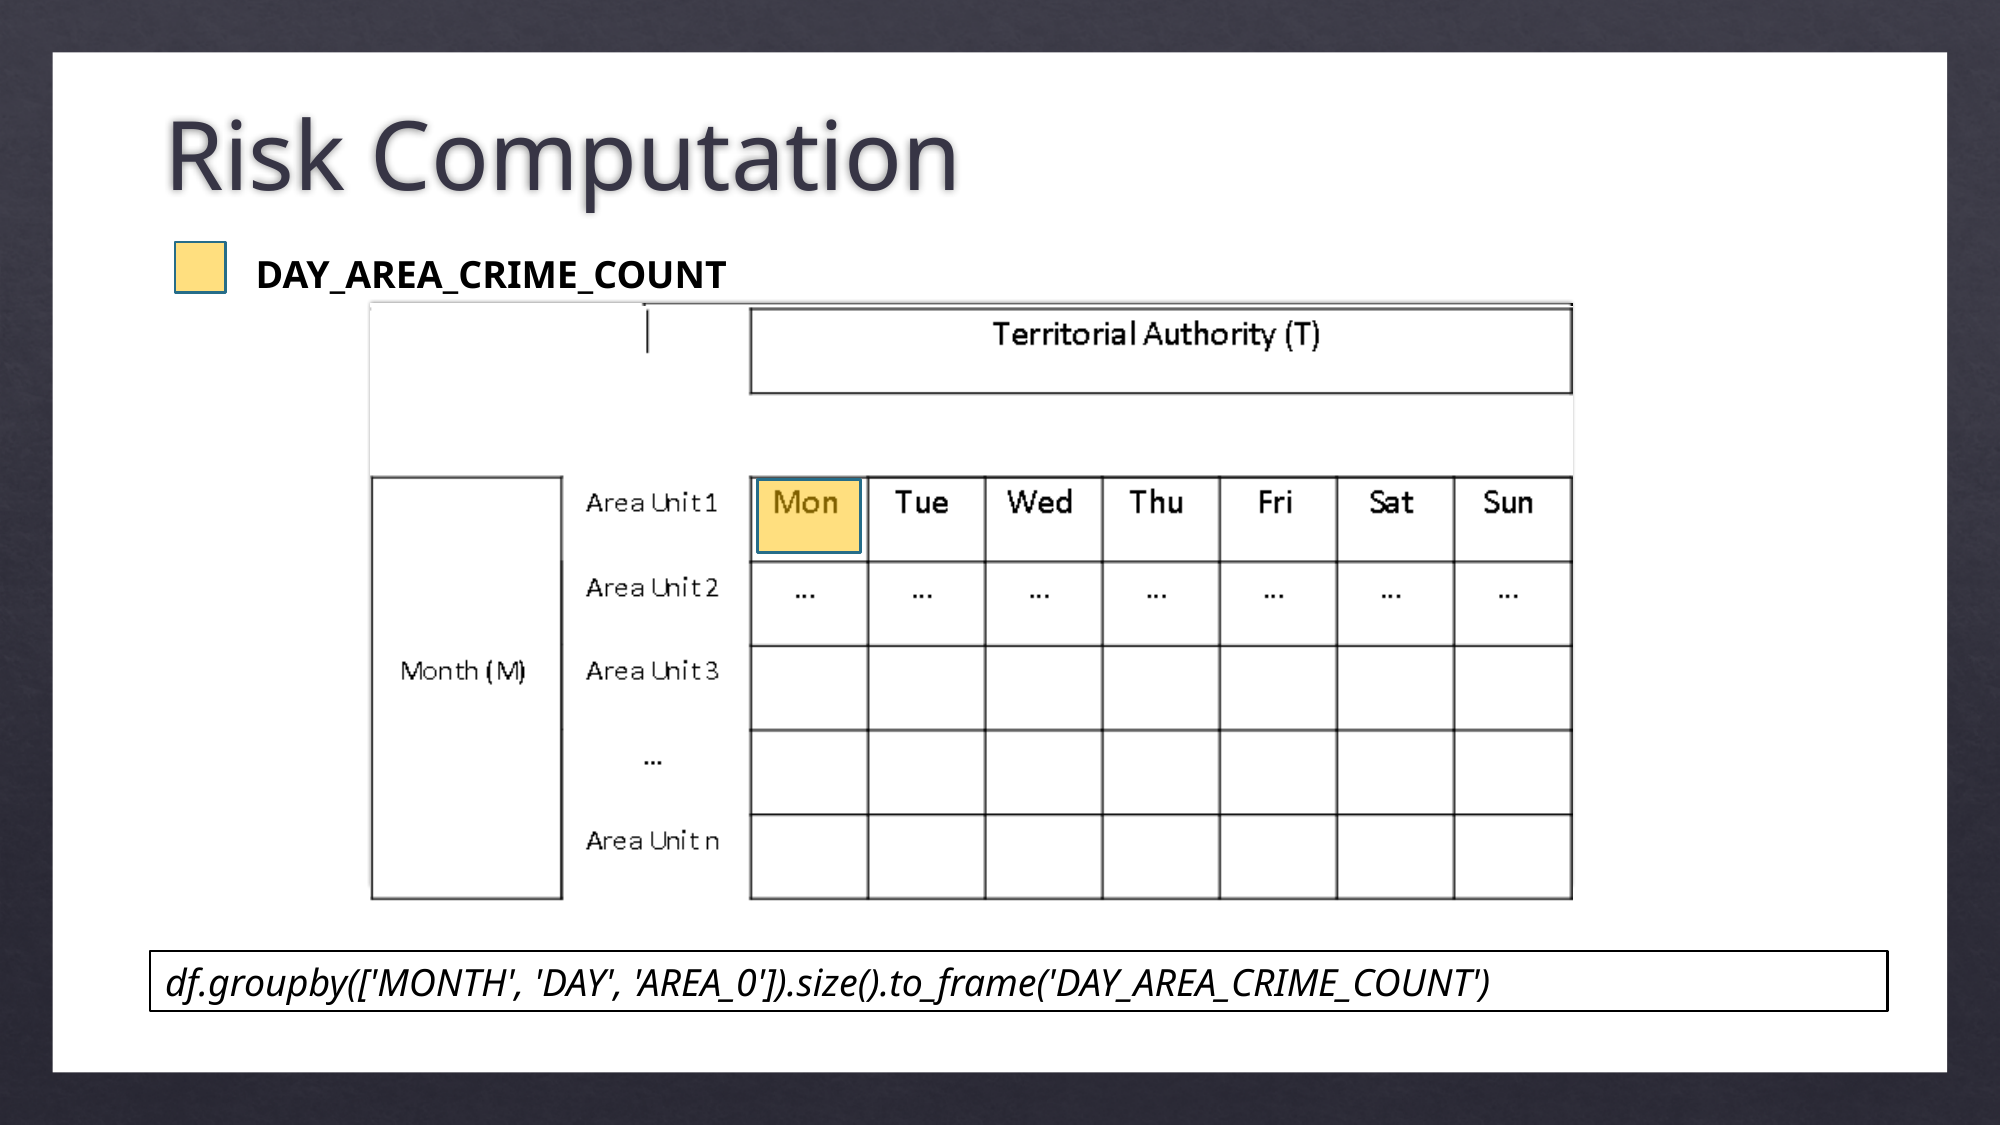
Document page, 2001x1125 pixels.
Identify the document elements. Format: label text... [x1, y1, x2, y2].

text_box [0, 0, 2000, 1125]
text_box df.groupby(['MONTH', 'DAY', 'AREA_0']).size().to_frame('DAY_AREA_CRIME_COUNT') [149, 950, 1889, 1012]
text_box [51, 51, 1948, 1074]
text_box [174, 241, 227, 294]
picture [370, 305, 1573, 902]
title Risk Computation [149, 99, 1849, 307]
